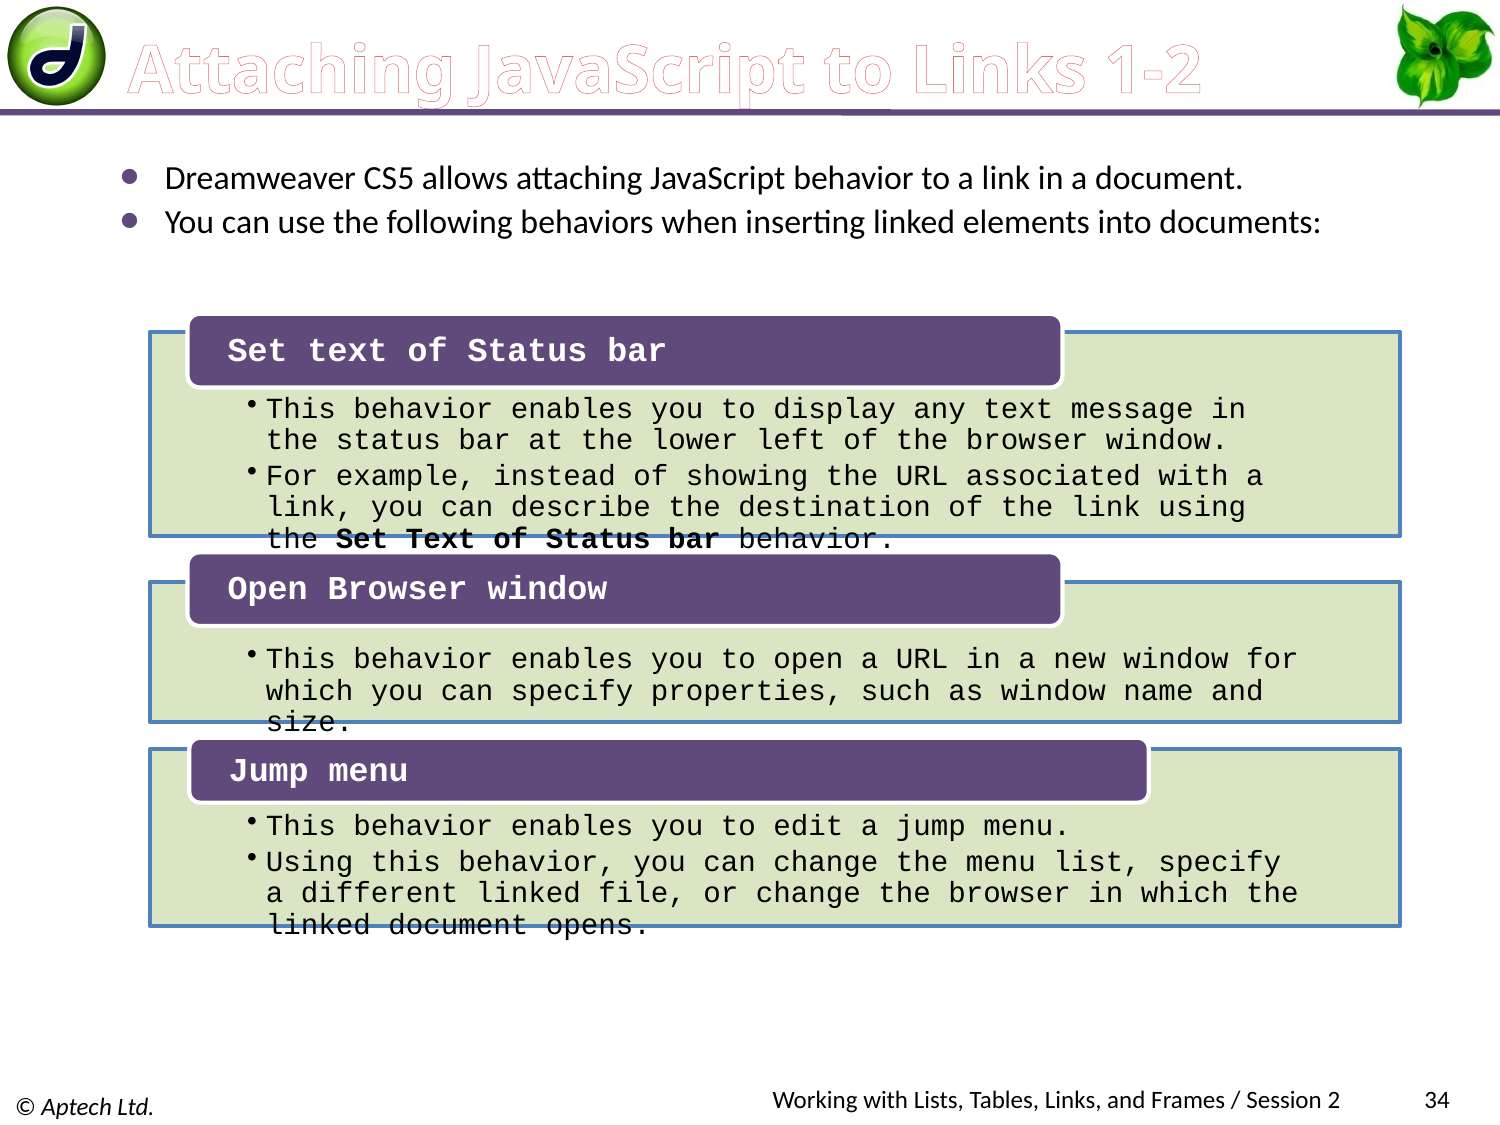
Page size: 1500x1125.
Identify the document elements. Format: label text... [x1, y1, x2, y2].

footer Working with Lists, Tables, Links, and Frames / Session 2 [375, 1084, 1363, 1113]
slide_number 34 [1363, 1084, 1465, 1113]
title Attaching JavaScript to Links 1-2 [112, 32, 1363, 101]
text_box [149, 299, 1401, 938]
picture [0, 0, 113, 109]
text_box Dreamweaver CS5 allows attaching JavaScript behavior to a link in a document. You can use the following behaviors when inserting linked elements into documents: [75, 137, 1450, 300]
picture [1387, 0, 1500, 109]
